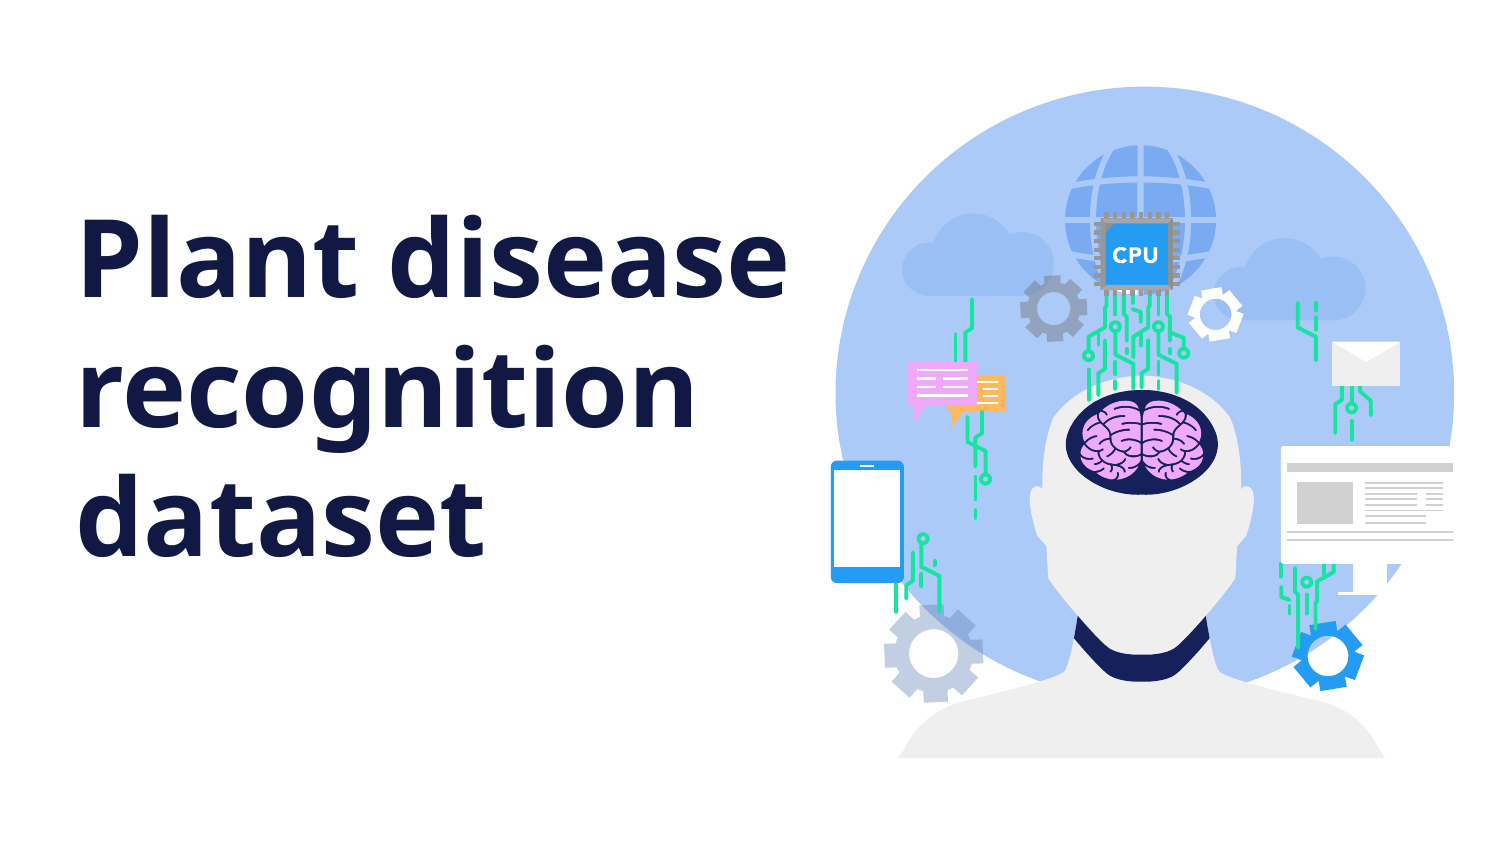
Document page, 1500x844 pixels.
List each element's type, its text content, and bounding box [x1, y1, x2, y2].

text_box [830, 86, 1460, 759]
title Plant disease recognition dataset [60, 299, 825, 594]
